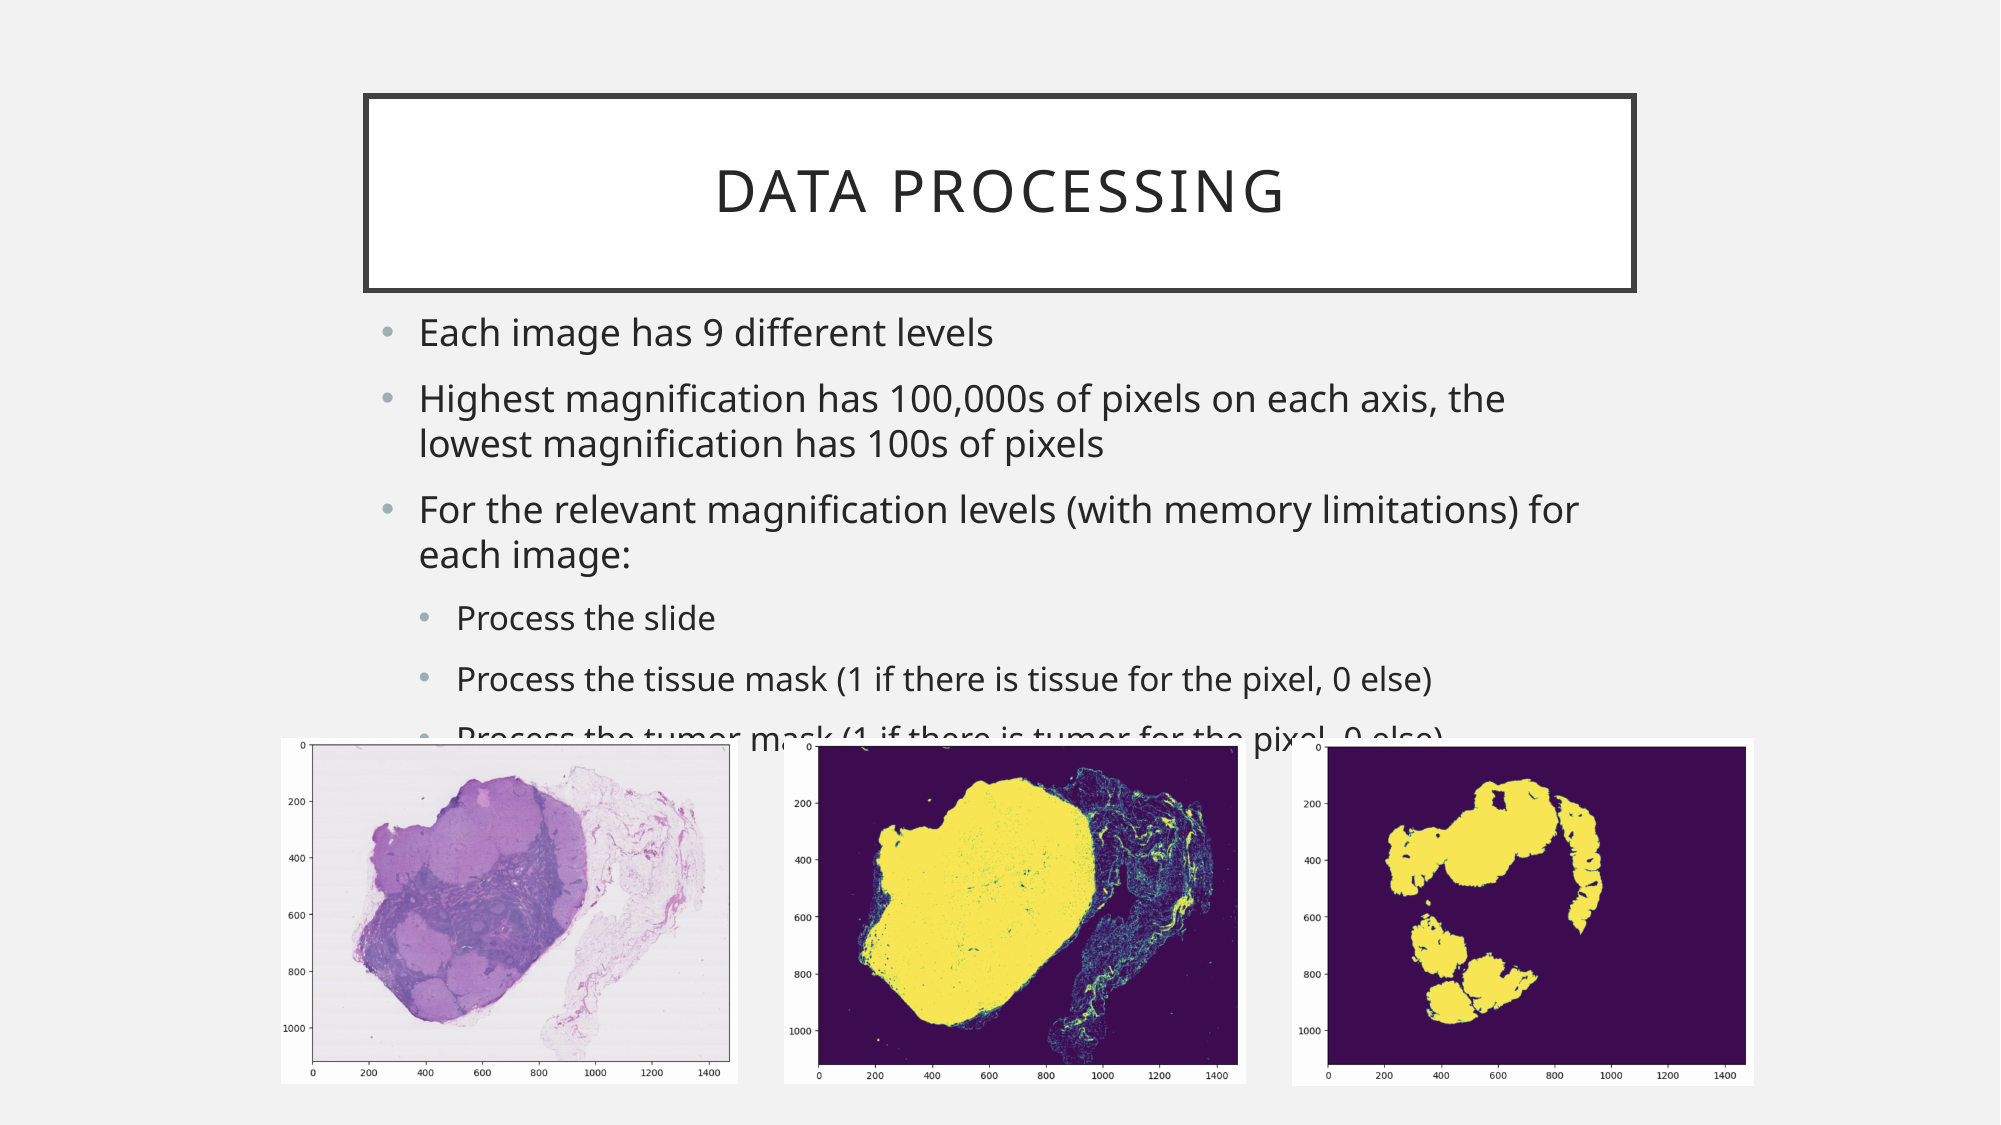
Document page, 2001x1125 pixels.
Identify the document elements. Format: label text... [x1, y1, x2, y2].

picture [281, 738, 738, 1084]
picture [784, 738, 1246, 1084]
picture [1292, 738, 1754, 1086]
title Data Processing [363, 93, 1637, 293]
list Each image has 9 different levels Highest magnification has 100,000s of pixels on each axis, the lowest magnification has 100s of pixels For the relevant magnification levels (with memory limitations) for each image: Process the slide Process the tissue mask (1 if there is tissue for the pixel, 0 else) Process the tumor mask (1 if there is tumor for the pixel, 0 else) [366, 301, 1634, 760]
